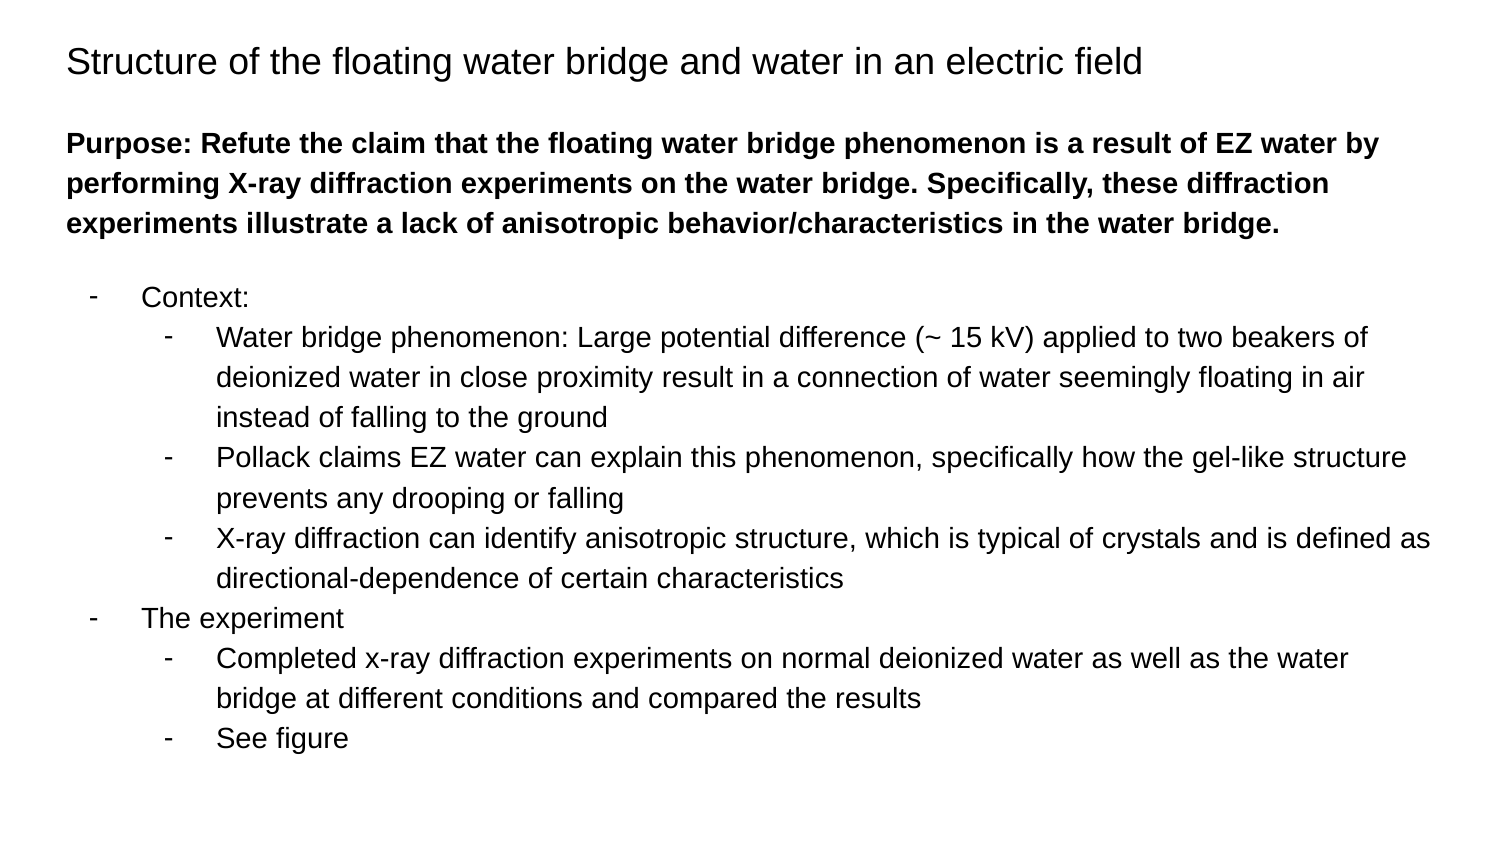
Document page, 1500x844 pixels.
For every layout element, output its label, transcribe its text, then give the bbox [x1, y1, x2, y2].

title Structure of the floating water bridge and water in an electric field [51, 21, 1449, 104]
list Purpose: Refute the claim that the floating water bridge phenomenon is a result of EZ water by performing X-ray diffraction experiments on the water bridge. Specifically, these diffraction experiments illustrate a lack of anisotropic behavior/characteristics in the water bridge. Context: Water bridge phenomenon: Large potential difference (~ 15 kV) applied to two beakers of deionized water in close proximity result in a connection of water seemingly floating in air instead of falling to the ground Pollack claims EZ water can explain this phenomenon, specifically how the gel-like structure prevents any drooping or falling X-ray diffraction can identify anisotropic structure, which is typical of crystals and is defined as directional-dependence of certain characteristics The experiment Completed x-ray diffraction experiments on normal deionized water as well as the water bridge at different conditions and compared the results See figure [51, 104, 1449, 665]
